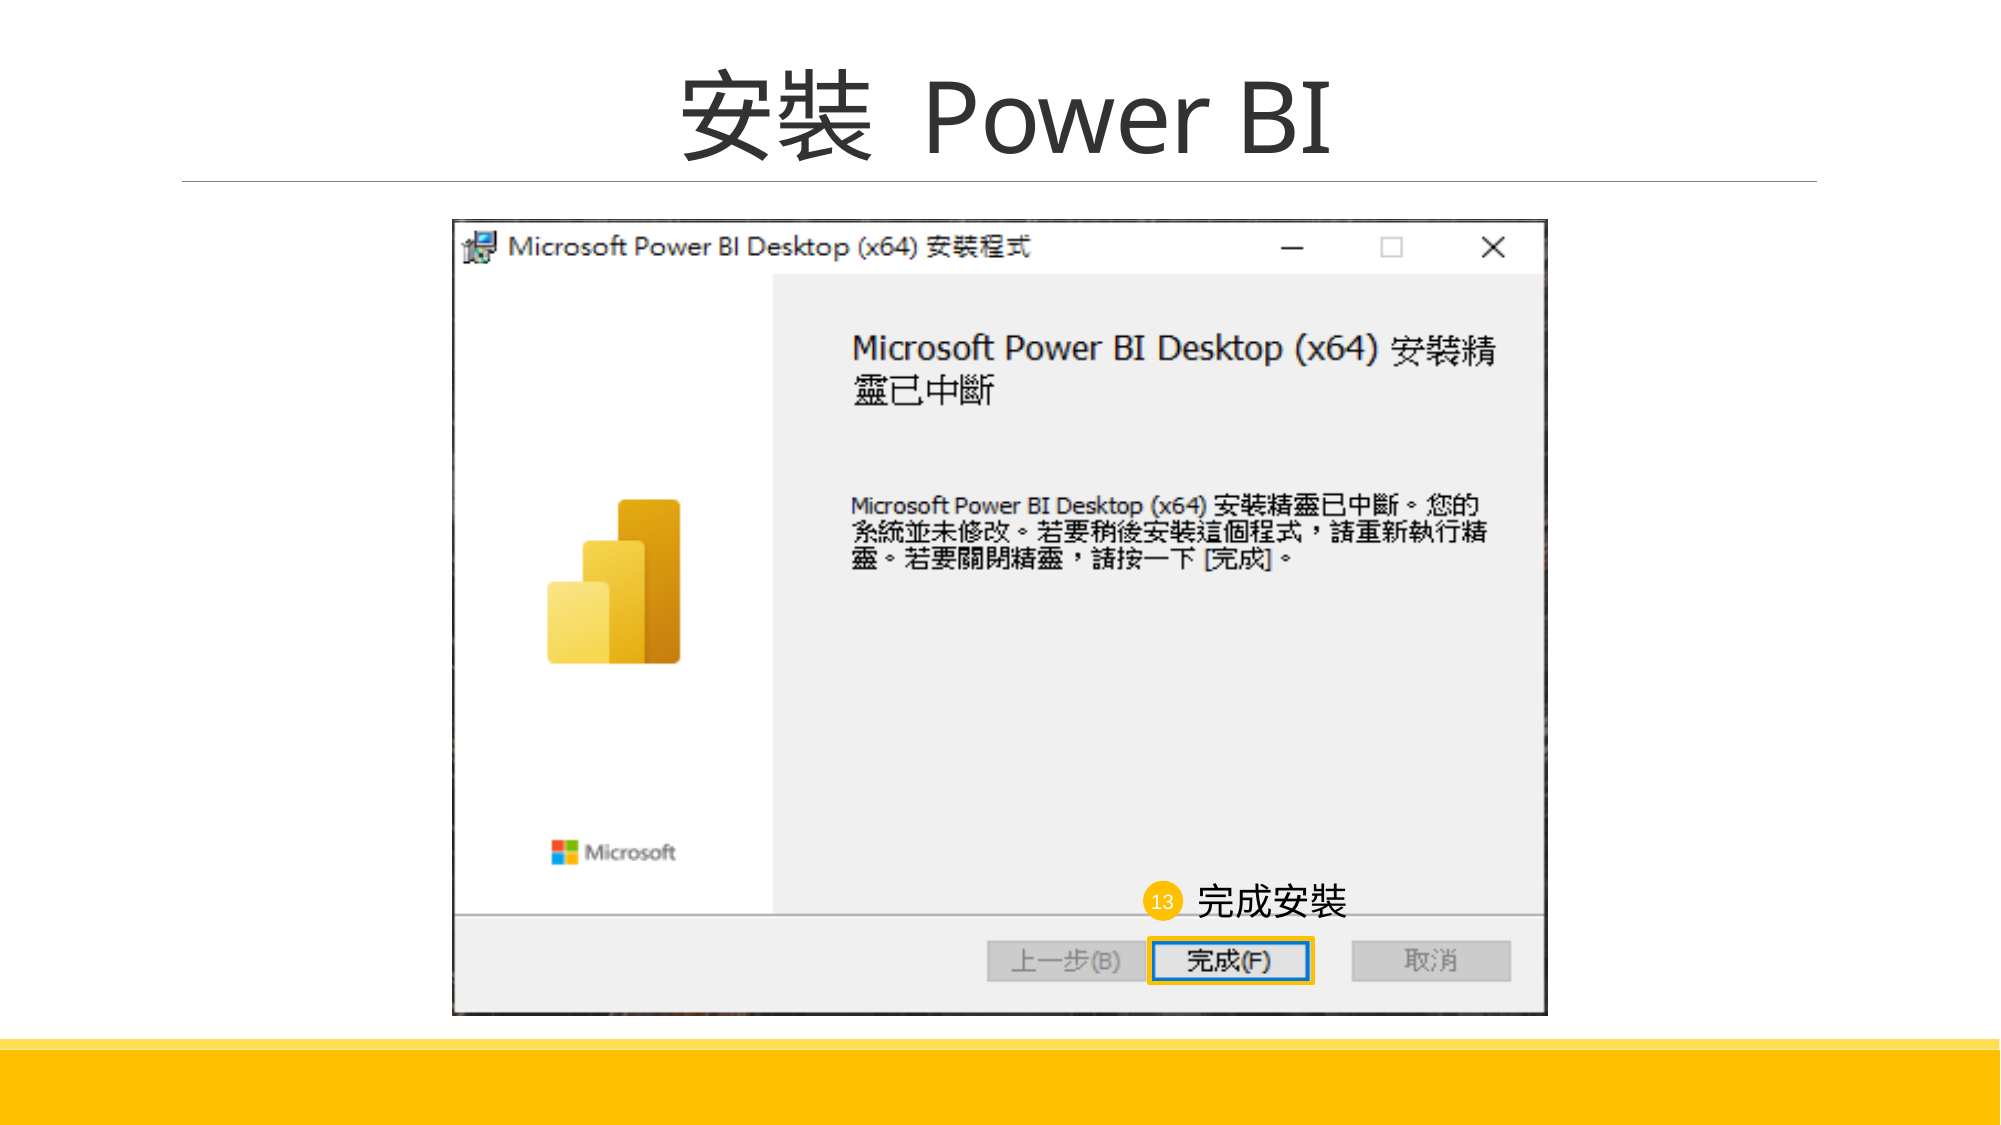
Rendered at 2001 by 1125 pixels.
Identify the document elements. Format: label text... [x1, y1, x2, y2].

picture [452, 219, 1549, 1016]
title 安裝 Power BI [180, 47, 1830, 182]
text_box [1135, 869, 1365, 984]
